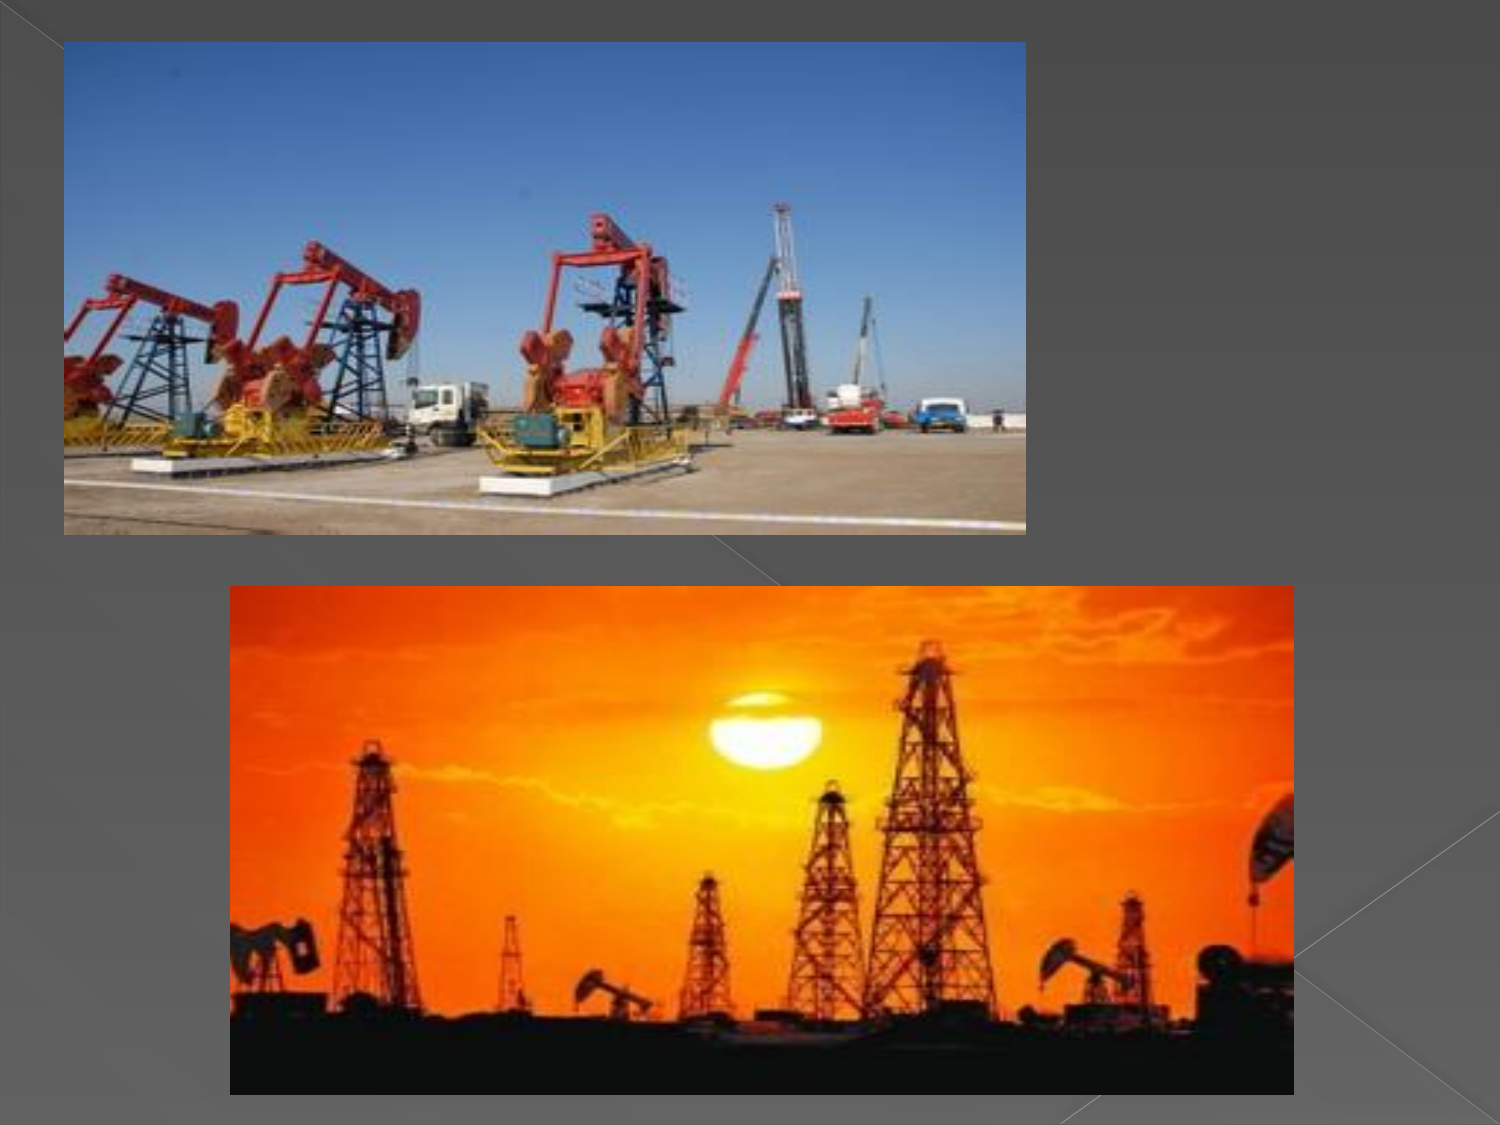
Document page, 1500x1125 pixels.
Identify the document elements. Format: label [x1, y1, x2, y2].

picture [229, 585, 1294, 1096]
picture [64, 42, 1026, 535]
